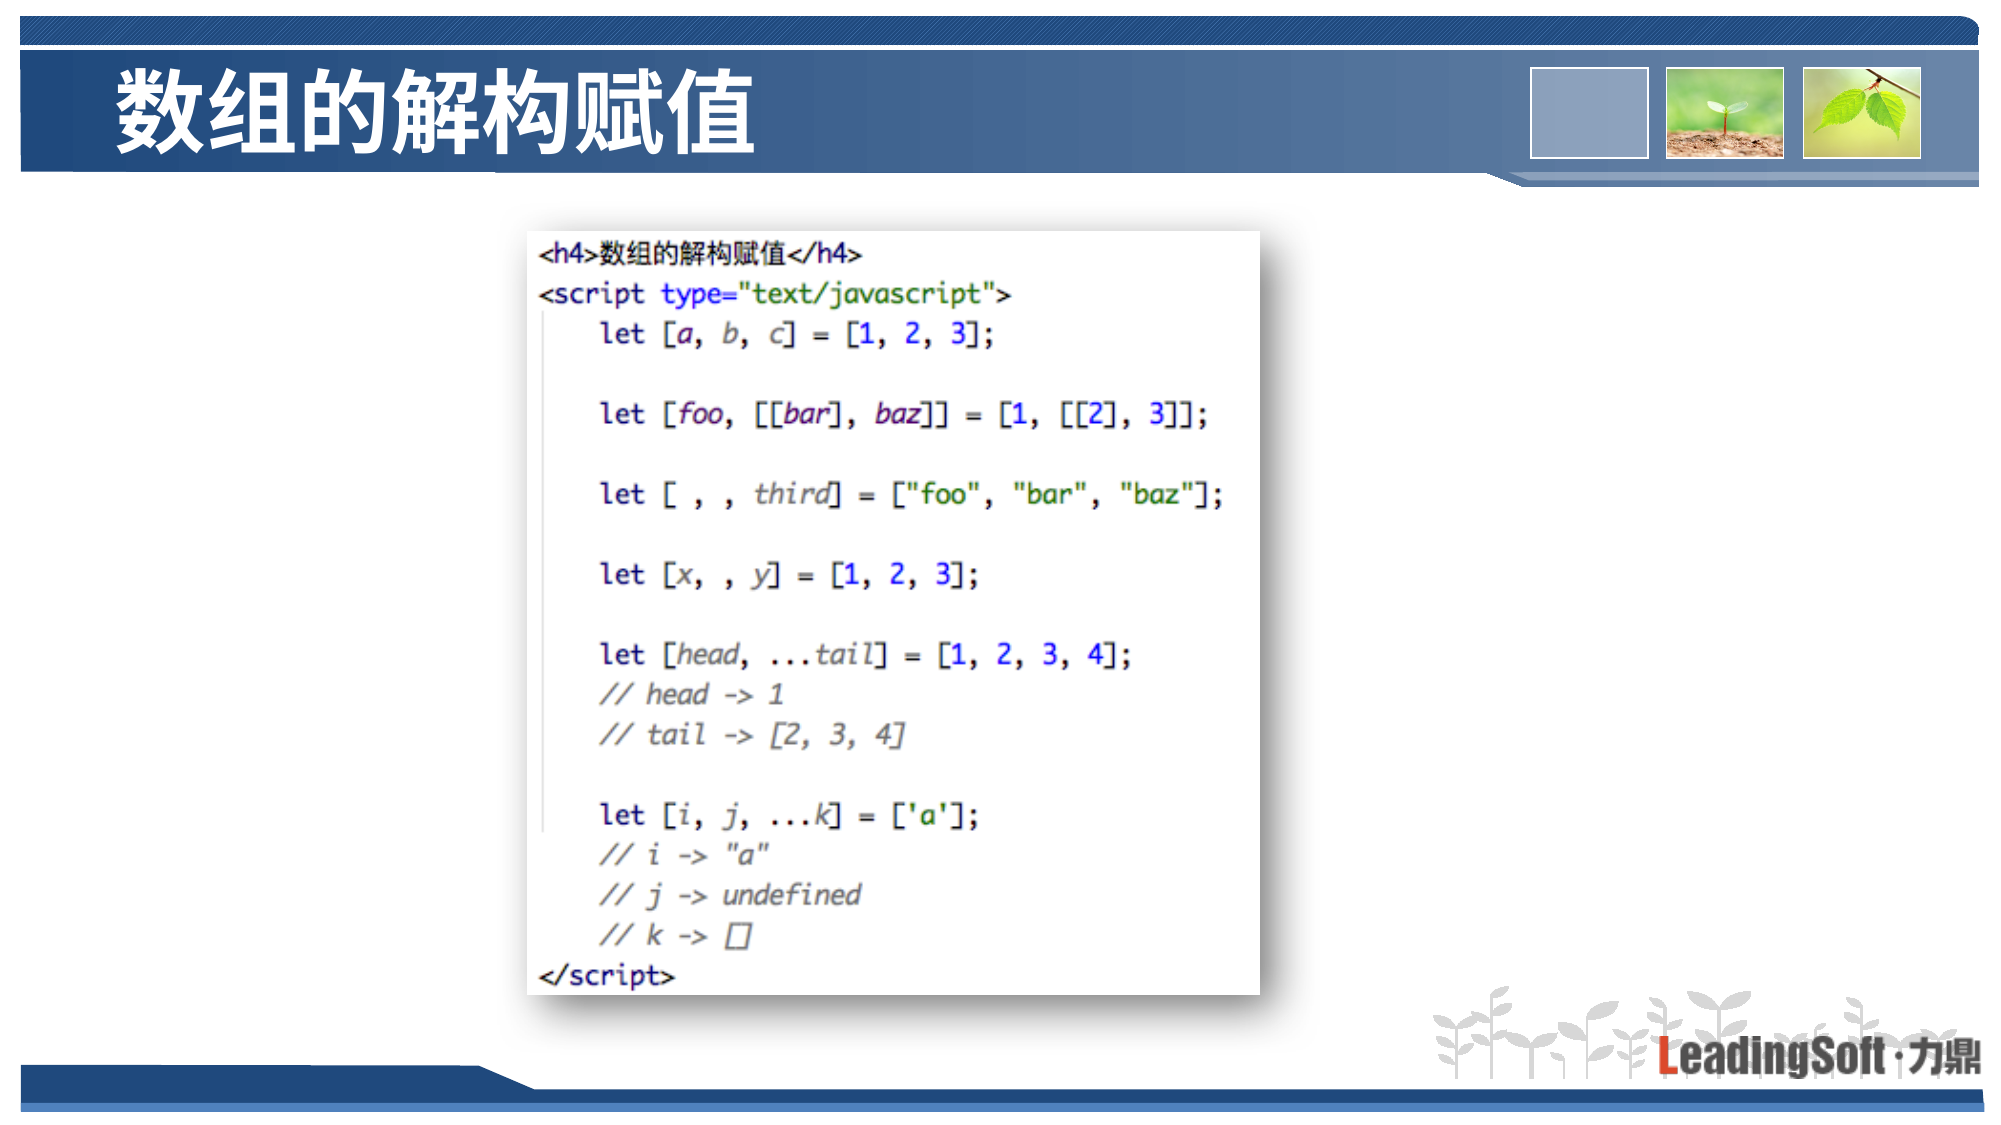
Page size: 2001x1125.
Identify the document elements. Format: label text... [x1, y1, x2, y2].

picture [1667, 69, 1783, 157]
title 数组的解构赋值 [99, 39, 1517, 182]
picture [1659, 1036, 1983, 1079]
picture [527, 231, 1261, 995]
picture [1804, 69, 1920, 157]
